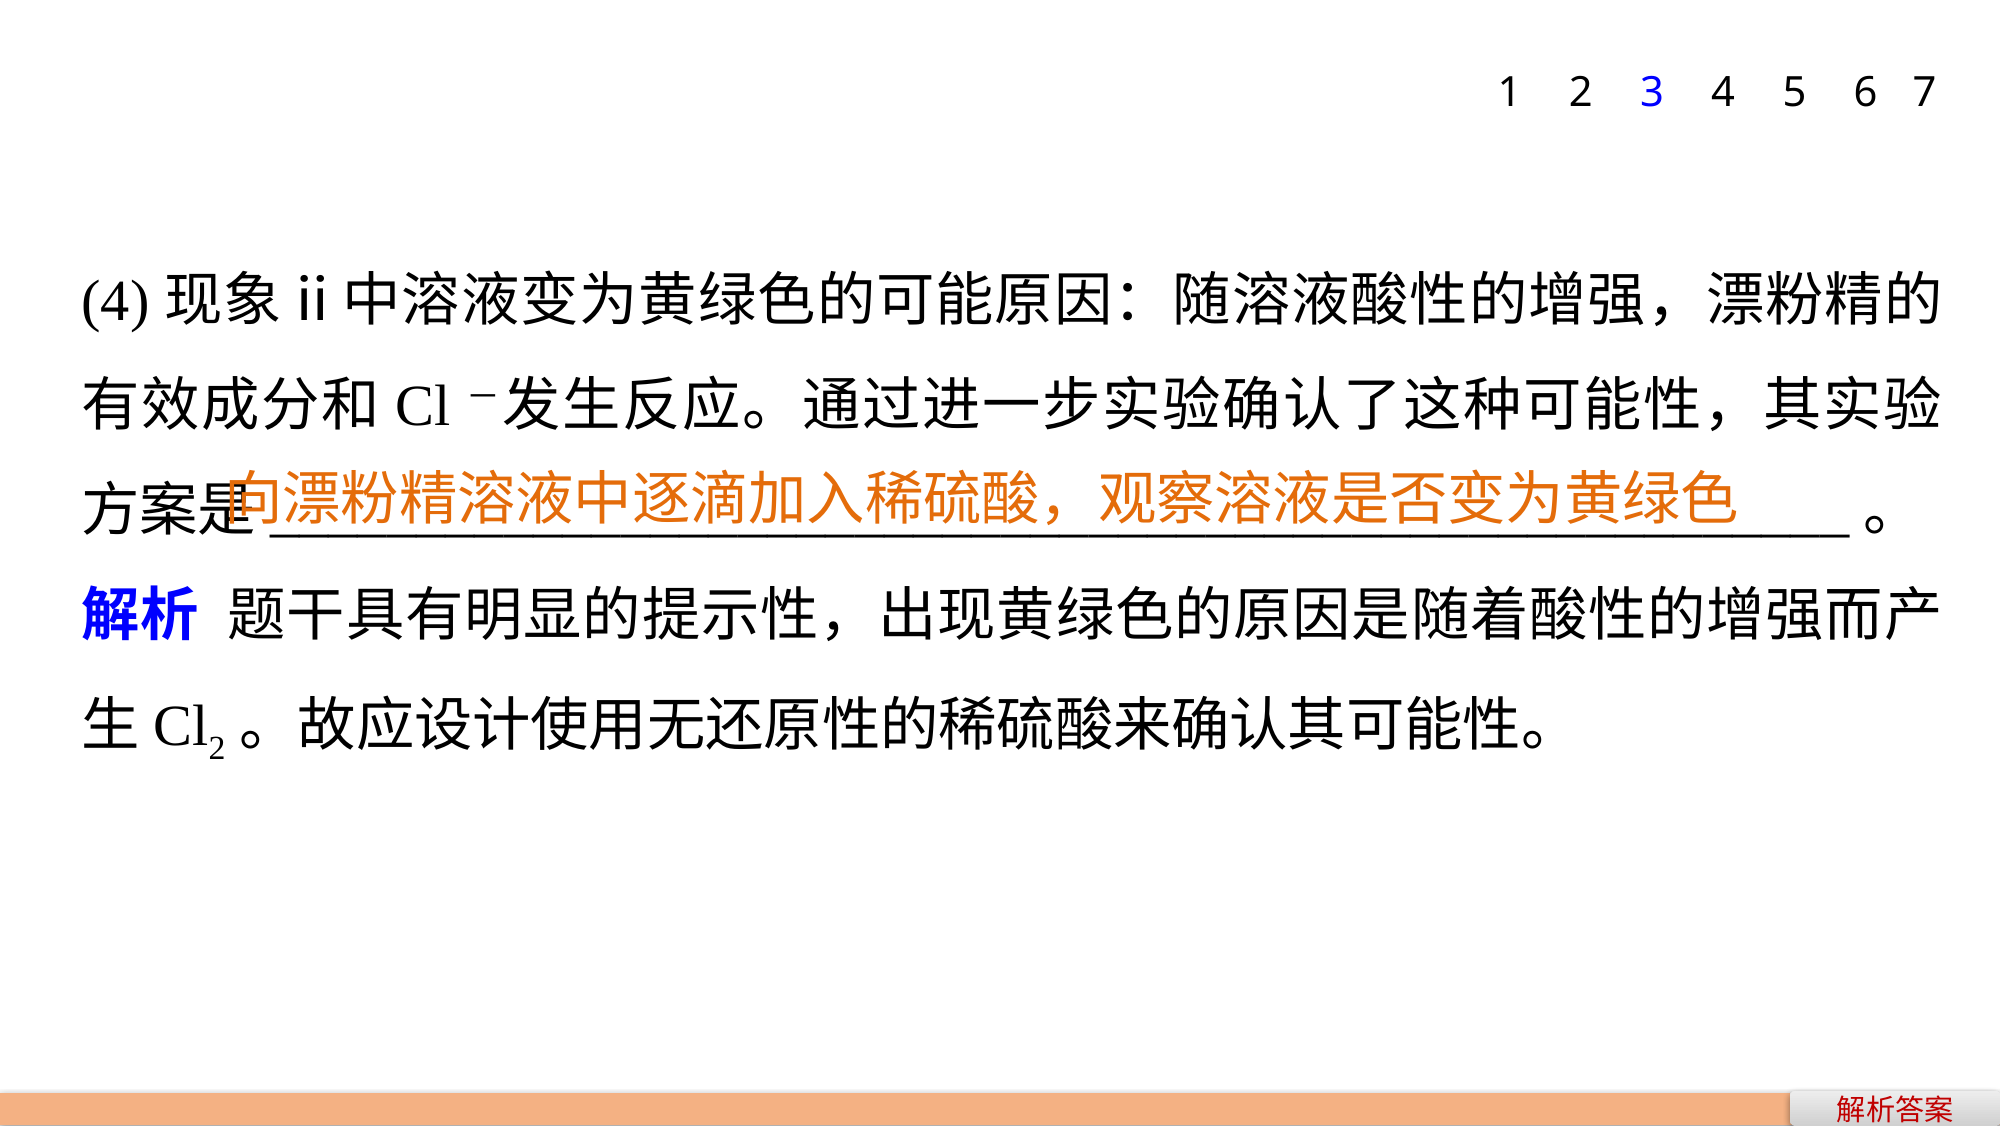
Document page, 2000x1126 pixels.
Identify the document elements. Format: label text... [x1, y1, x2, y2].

text_box [0, 1092, 1787, 1126]
text_box 3 [1624, 42, 1685, 137]
text_box 2 [1553, 42, 1613, 137]
text_box 4 [1696, 42, 1756, 137]
text_box 7 [1897, 42, 1957, 138]
text_box 1 [1482, 42, 1542, 137]
text_box 解析答案 [1788, 1089, 2000, 1126]
text_box (4)现象ⅱ中溶液变为黄绿色的可能原因：随溶液酸性的增强，漂粉精的有效成分和Cl－发生反应。通过进一步实验确认了这种可能性，其实验方案是______________________________________________________。 解析 题干具有明显的提示性，出现黄绿色的原因是随着酸性的增强而产生Cl2。故应设计使用无还原性的稀硫酸来确认其可能性。 [66, 220, 1958, 775]
text_box 5 [1767, 42, 1827, 137]
text_box 向漂粉精溶液中逐滴加入稀硫酸，观察溶液是否变为黄绿色 [209, 419, 1981, 539]
text_box 6 [1838, 42, 1897, 137]
